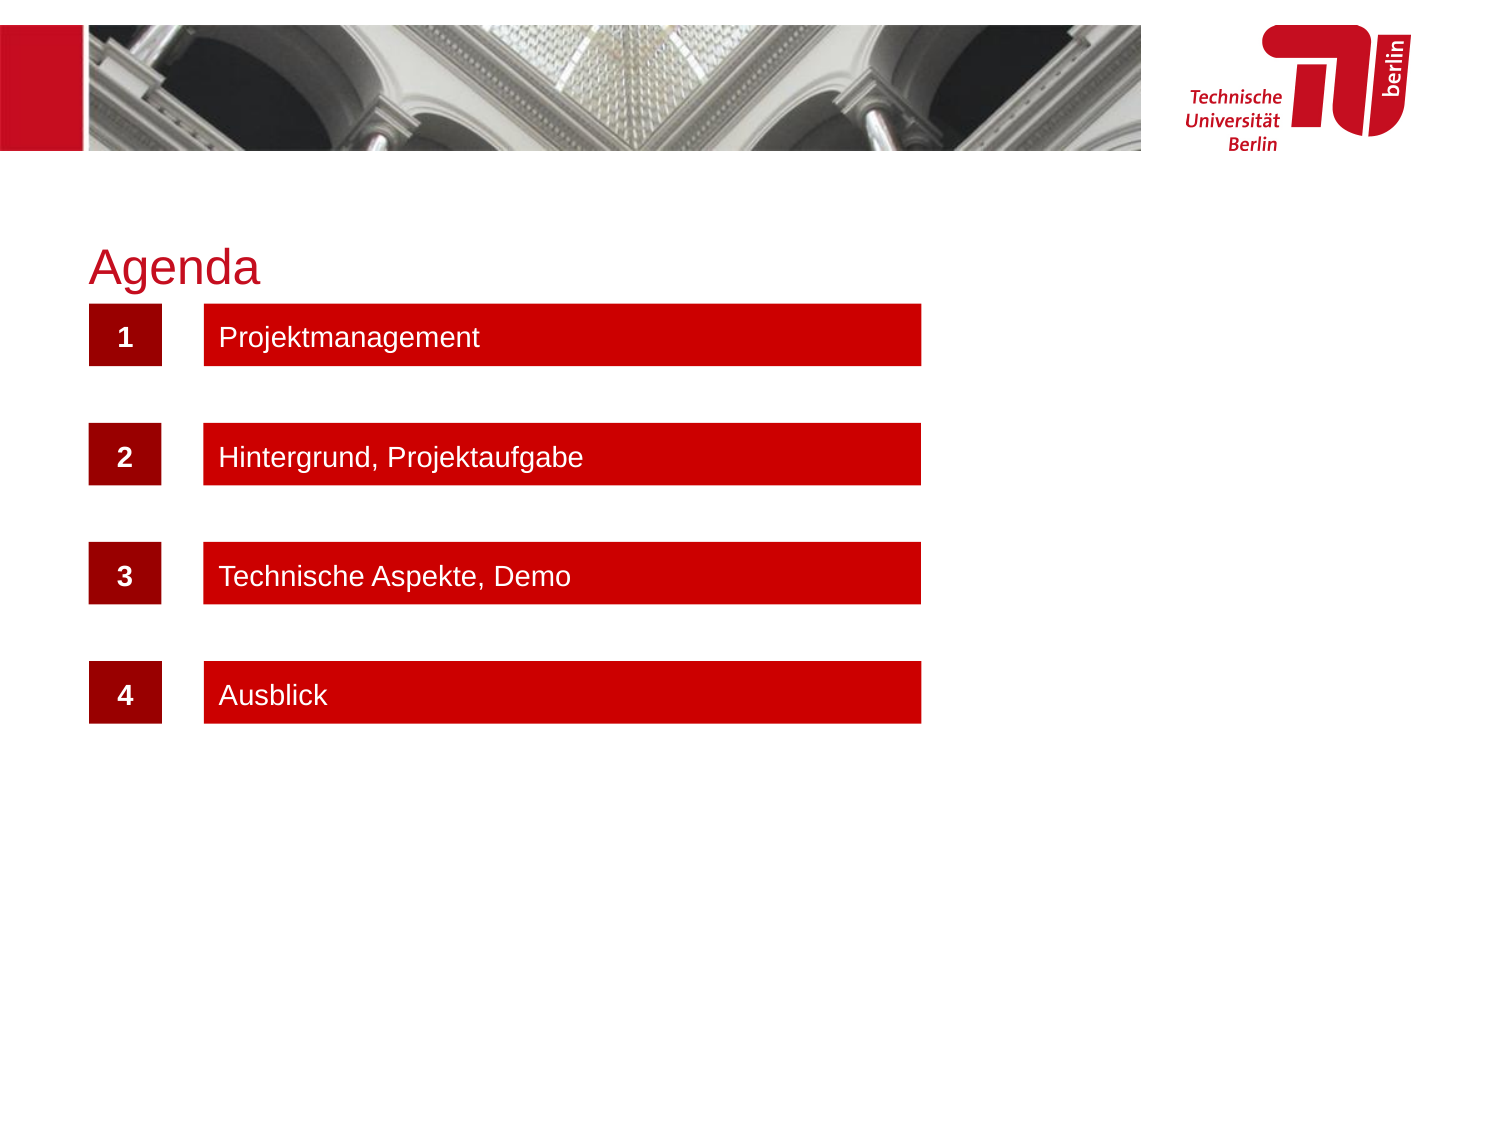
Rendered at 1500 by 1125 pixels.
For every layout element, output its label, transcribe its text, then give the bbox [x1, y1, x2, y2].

text_box 1 [89, 303, 162, 367]
text_box Projektmanagement [203, 303, 922, 367]
text_box 3 [88, 541, 162, 605]
picture [1186, 25, 1411, 151]
picture [0, 25, 1141, 151]
text_box Ausblick [203, 661, 922, 724]
text_box Hintergrund, Projektaufgabe [203, 422, 921, 486]
title Agenda [88, 231, 1411, 295]
text_box Technische Aspekte, Demo [203, 541, 921, 605]
text_box 4 [89, 661, 162, 724]
text_box 2 [88, 422, 162, 486]
